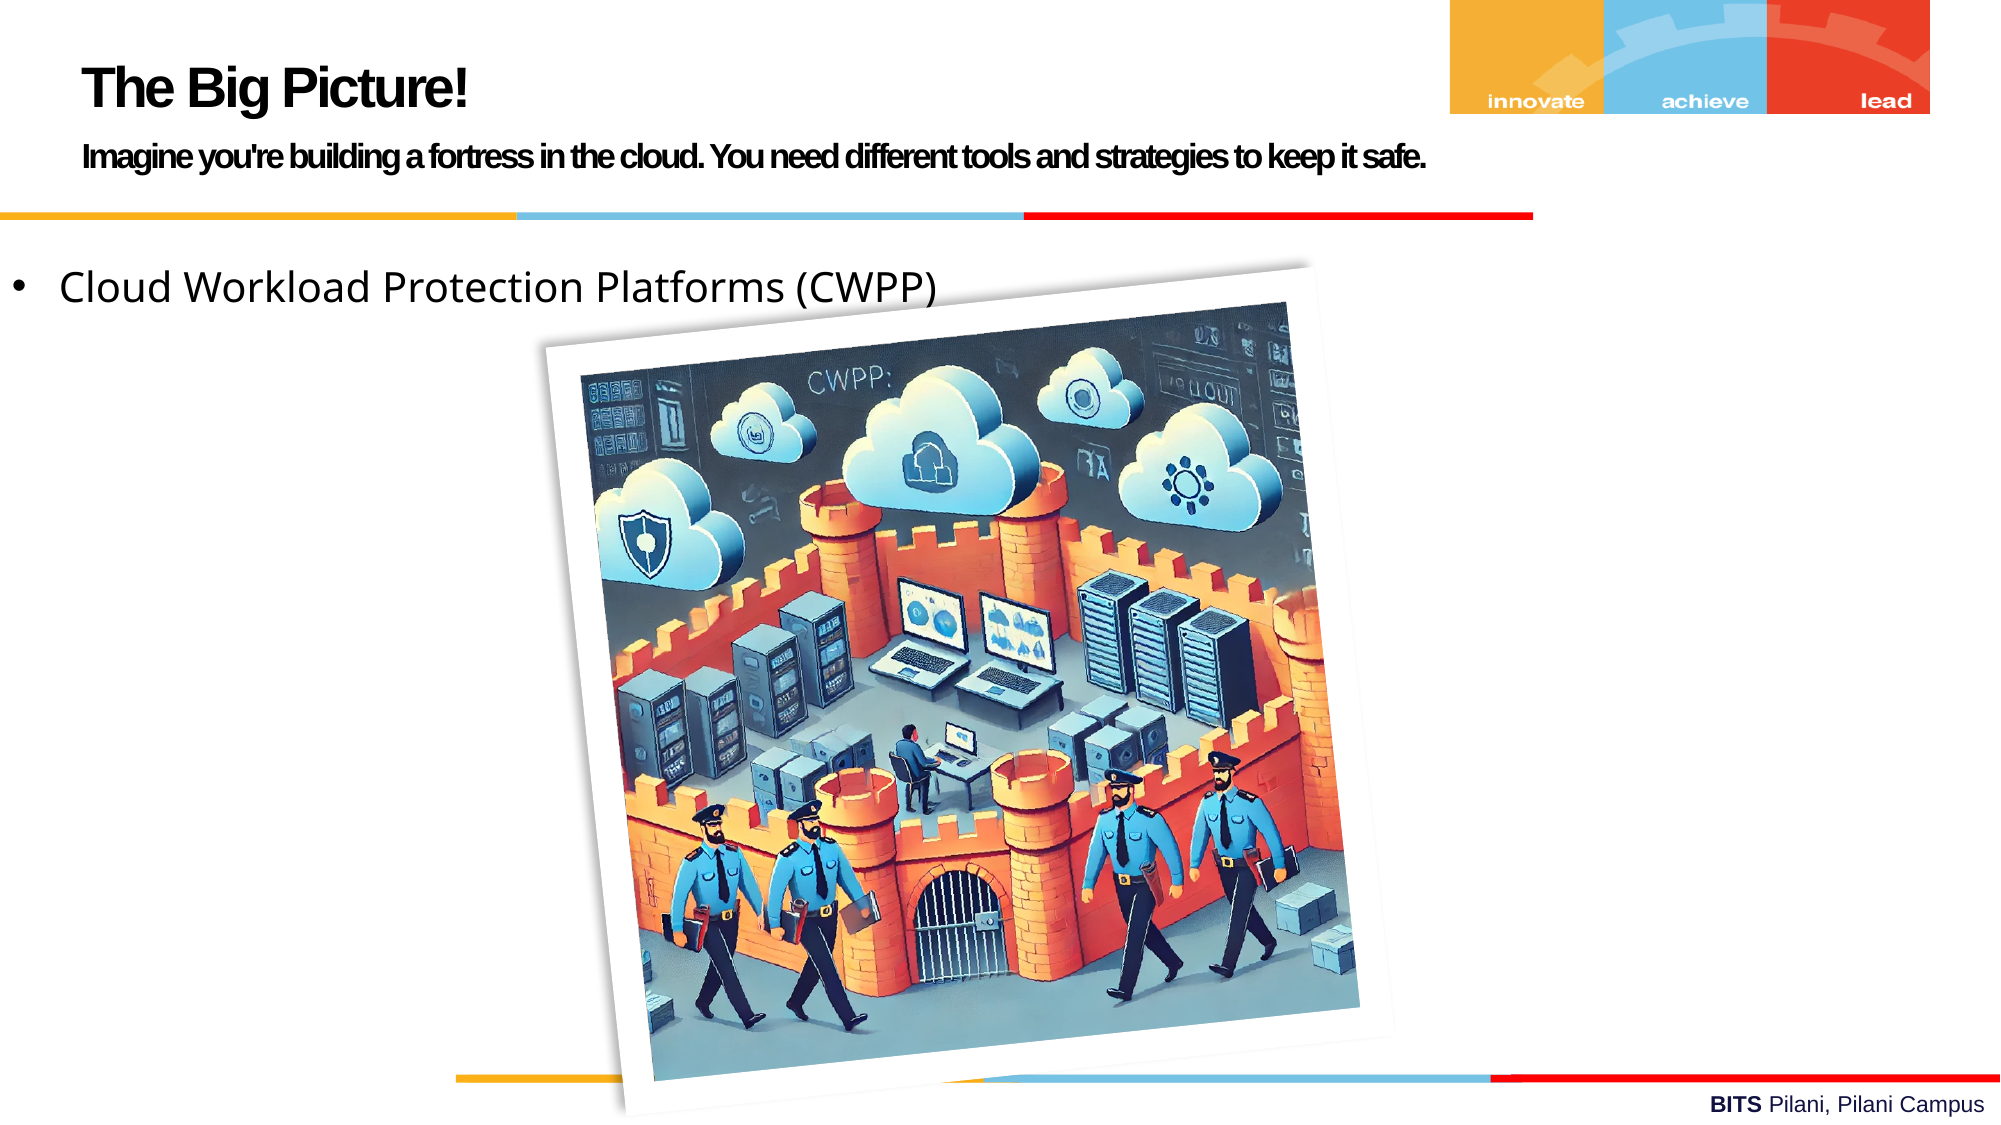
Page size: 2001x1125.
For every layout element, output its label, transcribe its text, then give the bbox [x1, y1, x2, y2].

text_box Cloud Workload Protection Platforms (CWPP) [0, 253, 952, 319]
picture [582, 302, 1360, 1081]
list The Big Picture! Imagine you're building a fortress in the cloud. You need different tools and strategies to keep it safe. [66, 24, 1450, 213]
picture [1449, 0, 1930, 114]
